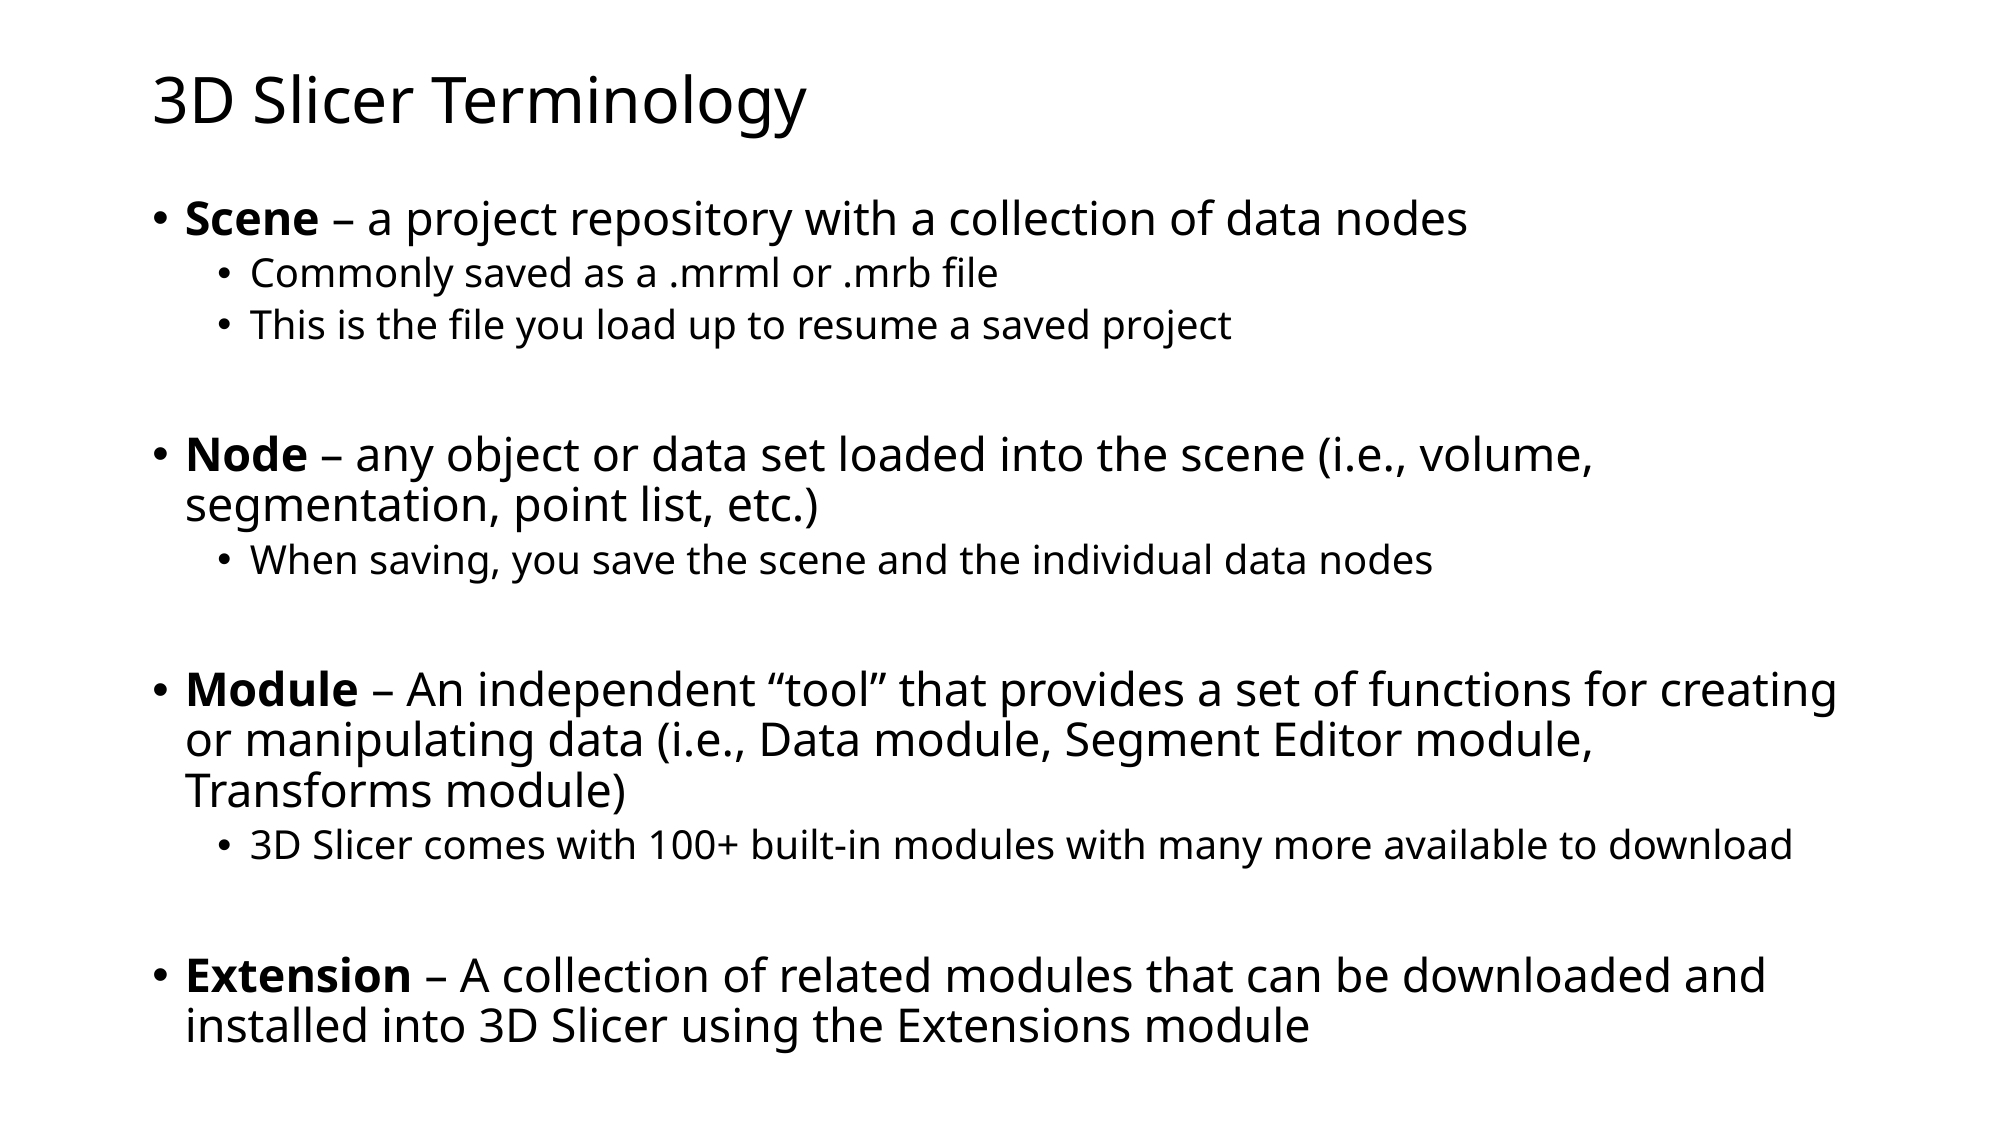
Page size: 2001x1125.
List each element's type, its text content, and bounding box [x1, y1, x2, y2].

title 3D Slicer Terminology [137, 59, 1863, 145]
list Scene – a project repository with a collection of data nodes Commonly saved as a .mrml or .mrb file This is the file you load up to resume a saved project Node – any object or data set loaded into the scene (i.e., volume, segmentation, point list, etc.) When saving, you save the scene and the individual data nodes Module – An independent “tool” that provides a set of functions for creating or manipulating data (i.e., Data module, Segment Editor module, Transforms module) 3D Slicer comes with 100+ built-in modules with many more available to download Extension – A collection of related modules that can be downloaded and installed into 3D Slicer using the Extensions module [137, 187, 1863, 1066]
